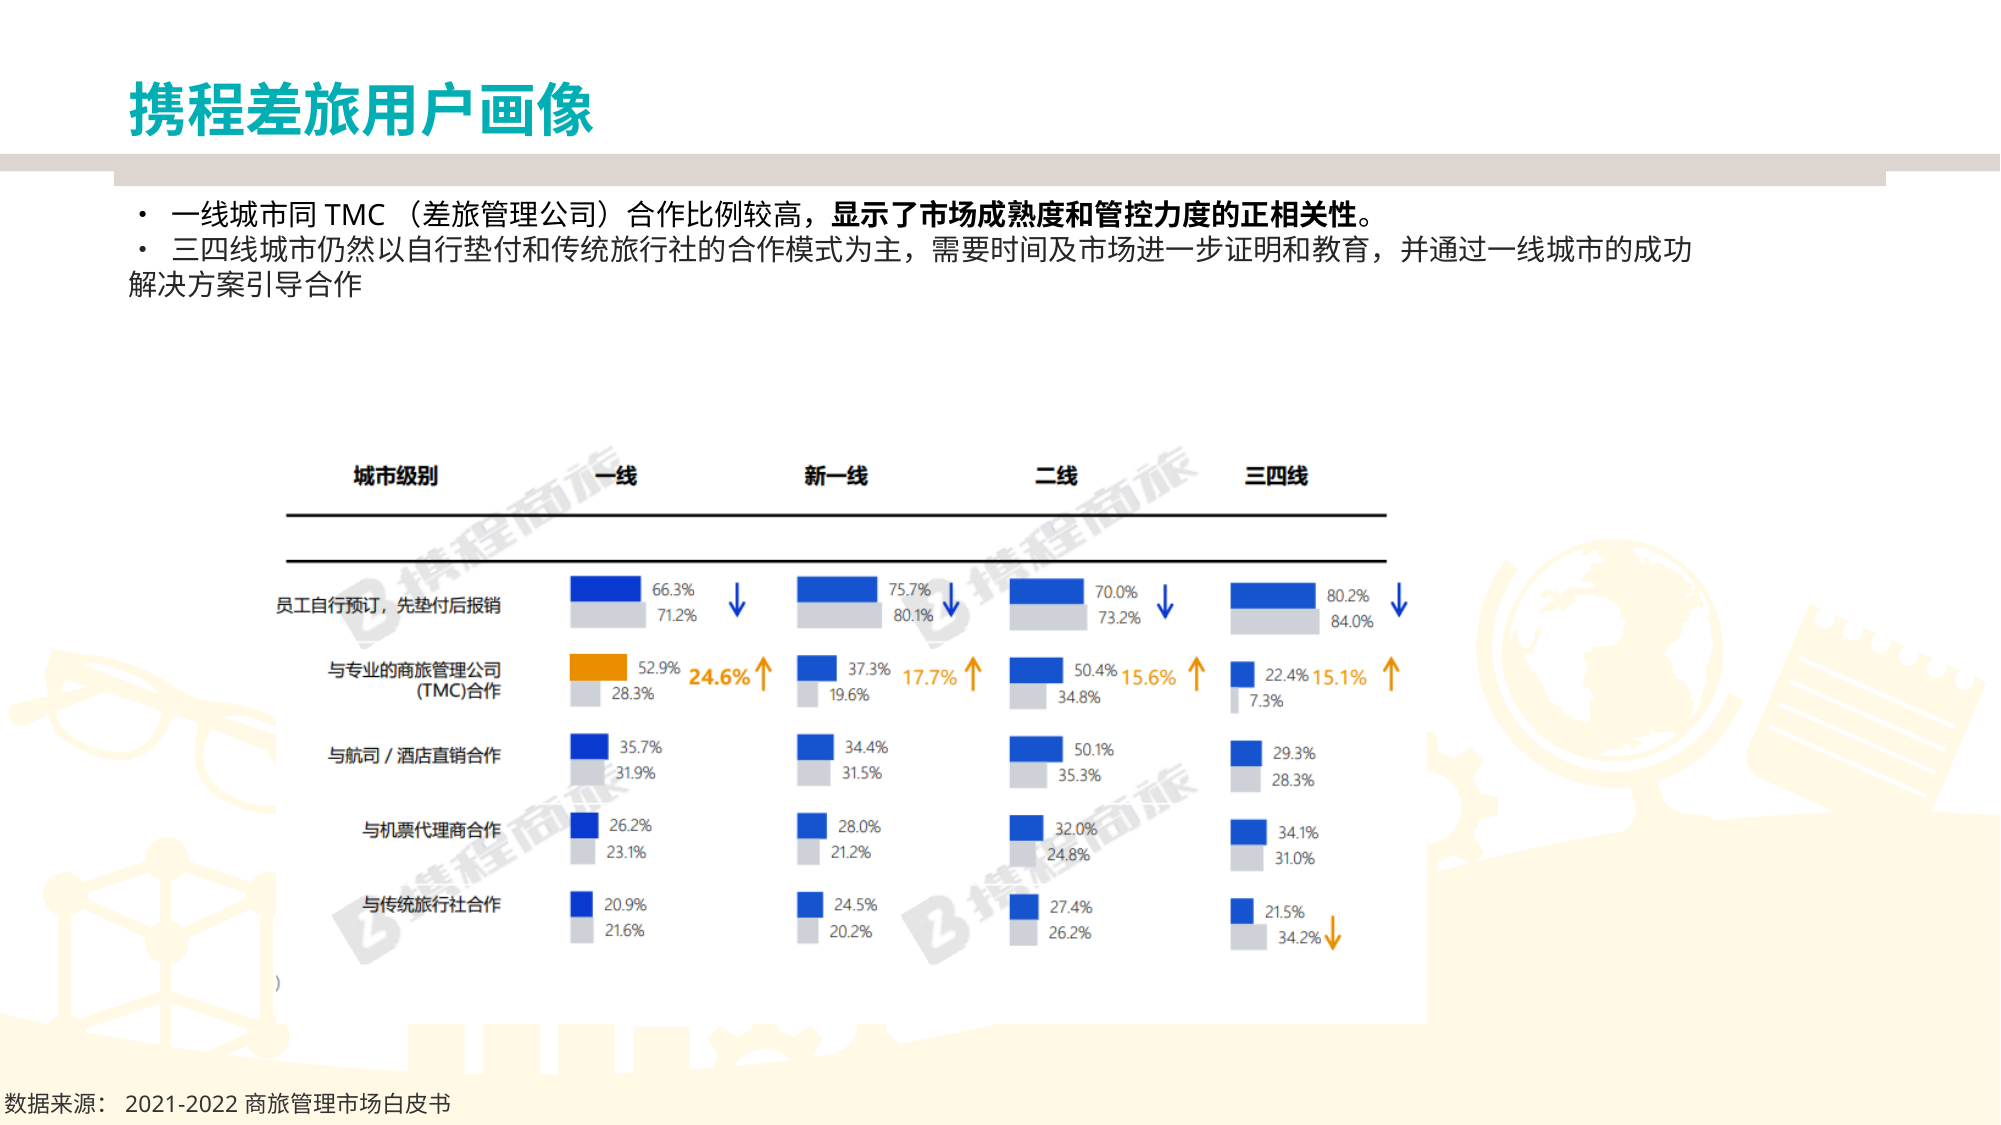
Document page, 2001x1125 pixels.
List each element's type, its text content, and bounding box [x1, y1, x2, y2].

text_box 数据来源：2021-2022商旅管理市场白皮书 [0, 1082, 466, 1125]
picture [276, 444, 1427, 1024]
text_box • 一线城市同TMC（差旅管理公司）合作比例较高，显示了市场成熟度和管控力度的正相关性。 • 三四线城市仍然以自行垫付和传统旅行社的合作模式为主，需要时间及市场进一步证明和教育，并通过一线城市的成功解决方案引导合作 [113, 188, 1710, 309]
title 携程差旅用户画像 [114, 0, 1886, 152]
